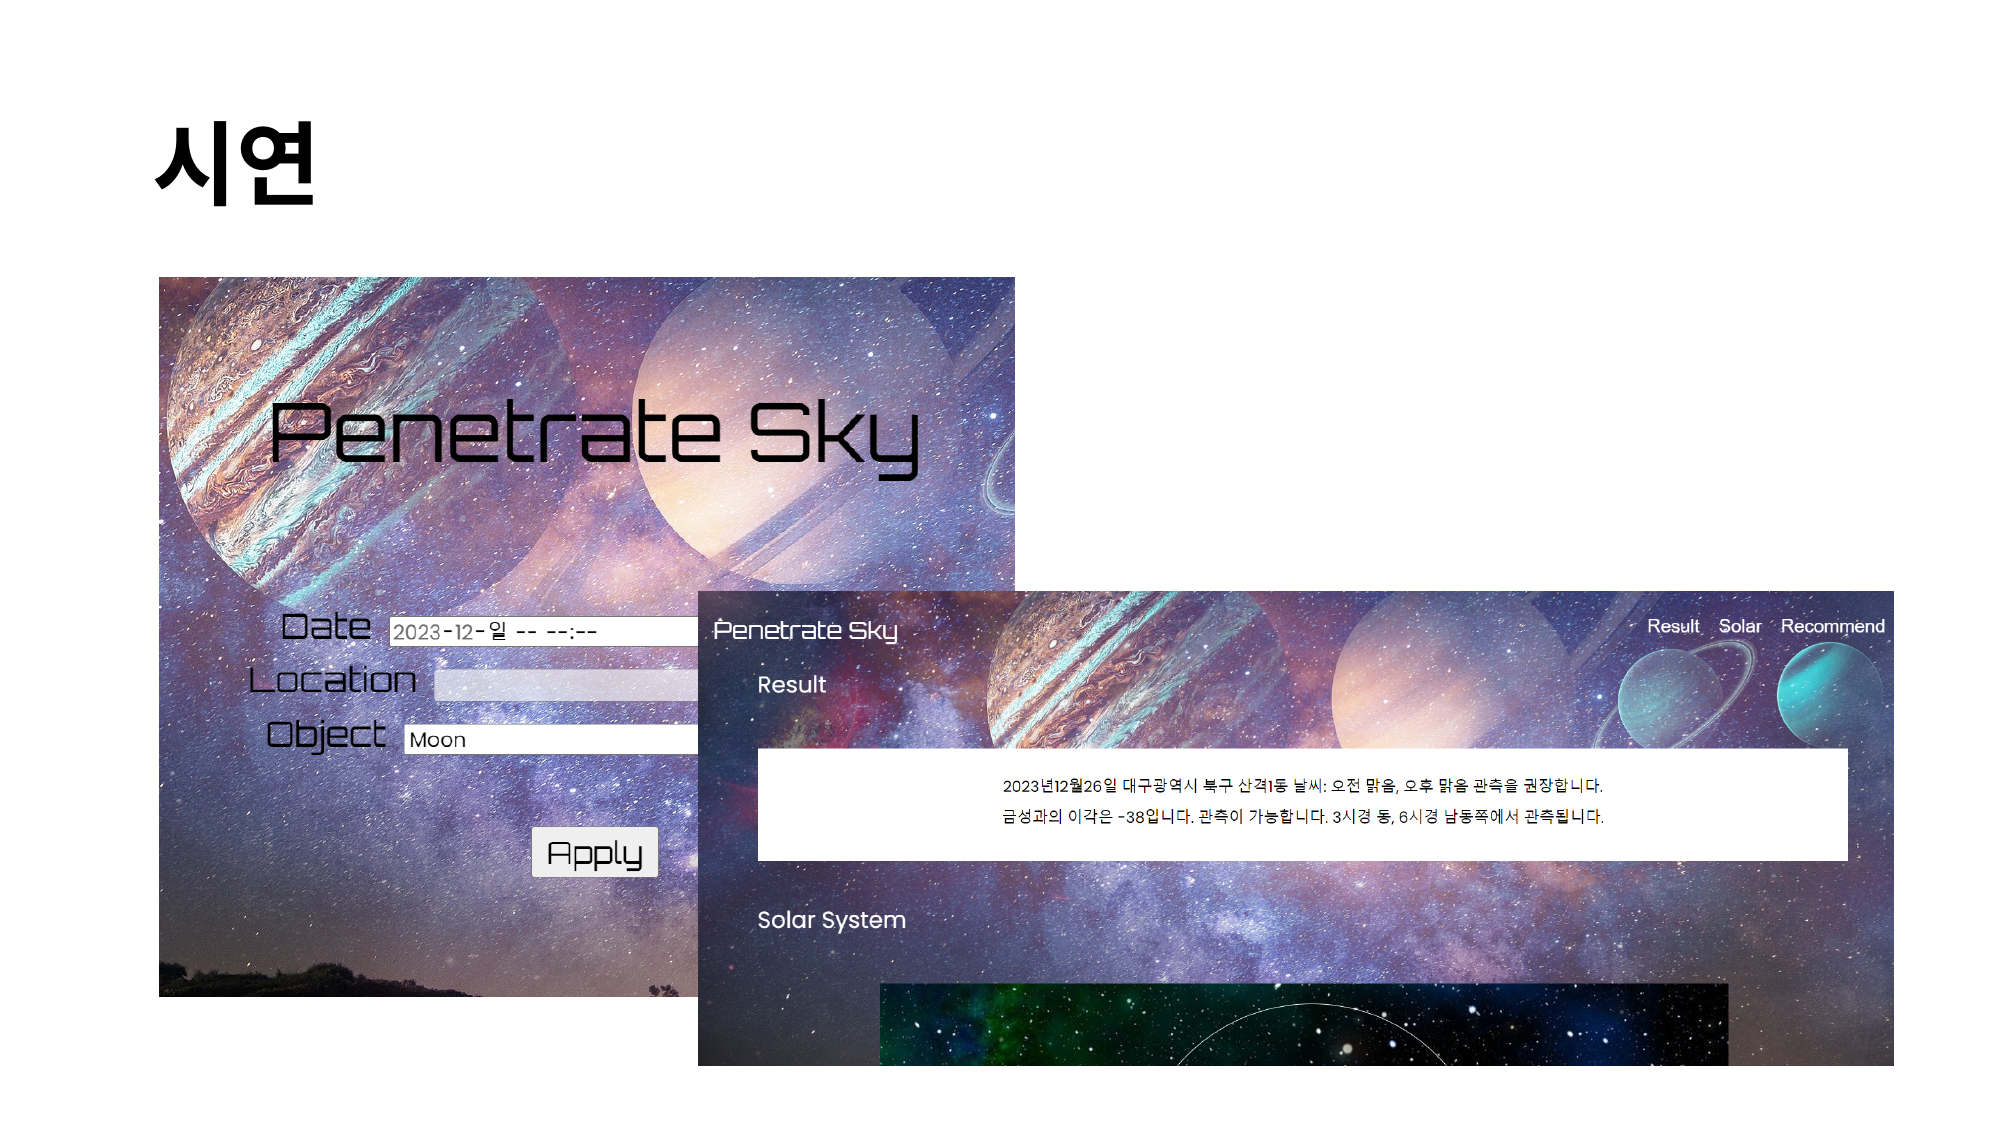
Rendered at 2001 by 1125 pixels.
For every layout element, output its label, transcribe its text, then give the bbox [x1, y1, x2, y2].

picture [159, 277, 1894, 1066]
title 시연 [137, 59, 1863, 278]
